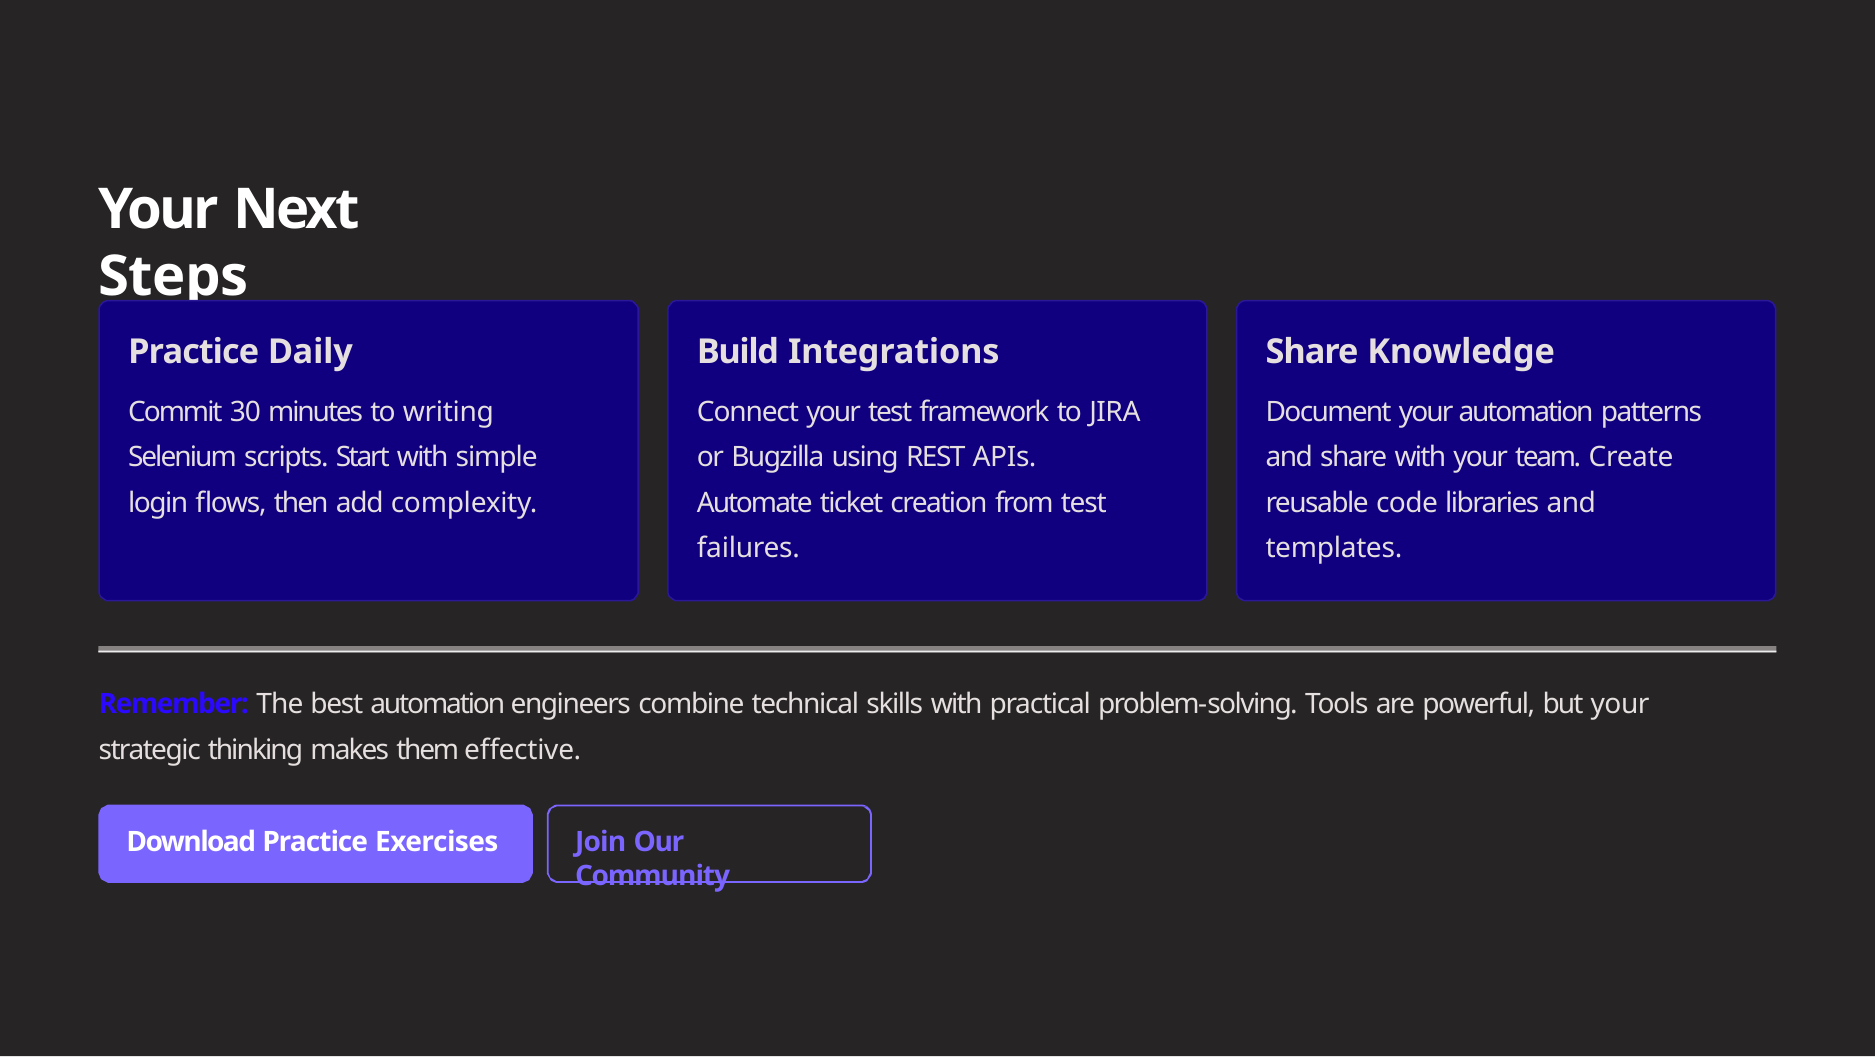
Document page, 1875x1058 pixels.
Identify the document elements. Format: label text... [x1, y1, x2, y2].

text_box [546, 804, 873, 884]
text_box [666, 299, 1209, 602]
text_box Download Practice Exercises [124, 821, 508, 858]
title Your Next Steps [96, 169, 518, 300]
text_box [98, 804, 533, 883]
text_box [98, 645, 1777, 653]
text_box Remember: The best automation engineers combine technical skills with practical problem-solving. Tools are powerful, but your strategic thinking makes them effective. [96, 672, 1735, 765]
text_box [98, 299, 640, 602]
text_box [1235, 299, 1777, 602]
